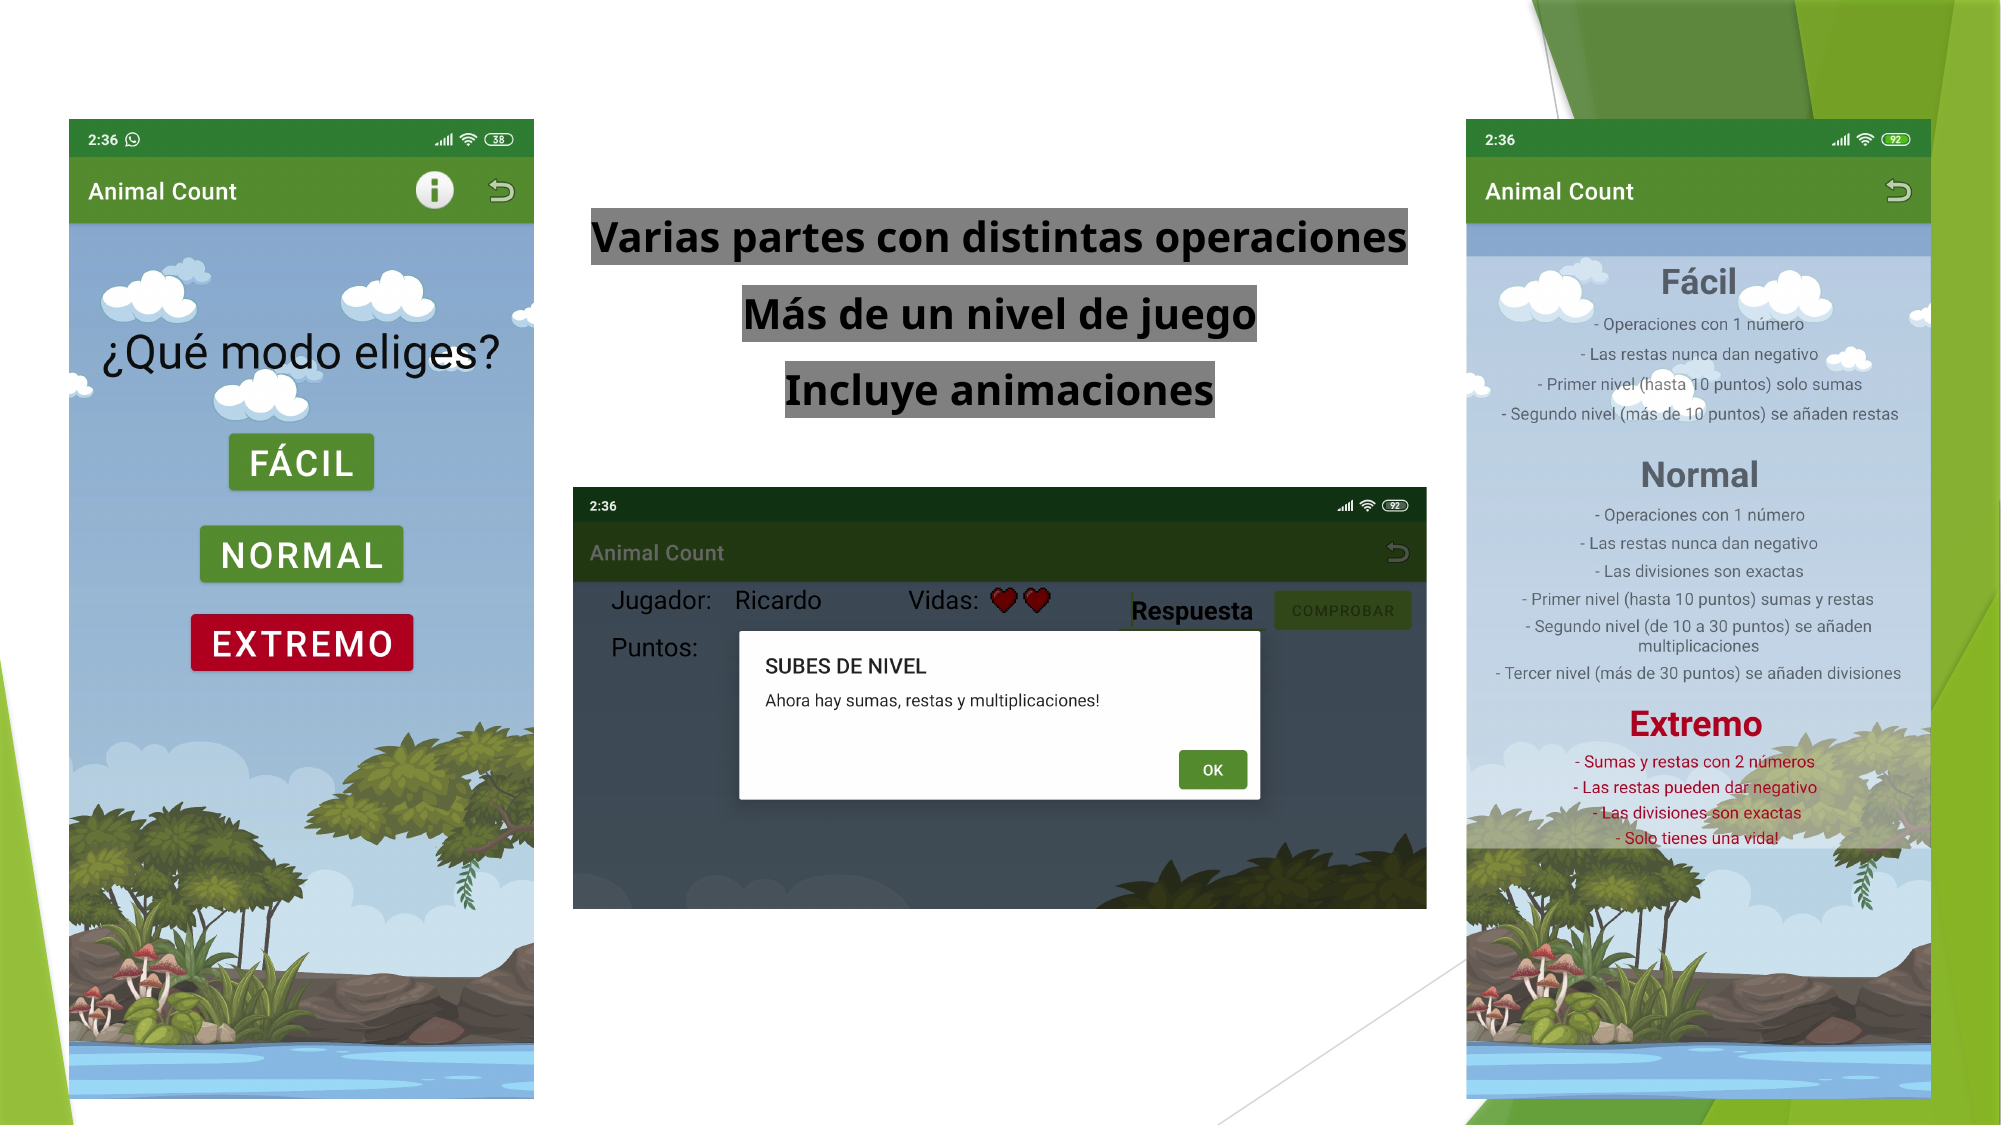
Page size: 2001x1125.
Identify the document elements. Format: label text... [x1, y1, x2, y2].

text_box Varias partes con distintas operaciones [576, 203, 1423, 269]
text_box Incluye animaciones [770, 356, 1230, 422]
text_box Más de un nivel de juego [727, 280, 1273, 345]
picture [68, 118, 534, 1100]
picture [572, 487, 1428, 909]
picture [1465, 118, 1931, 1100]
